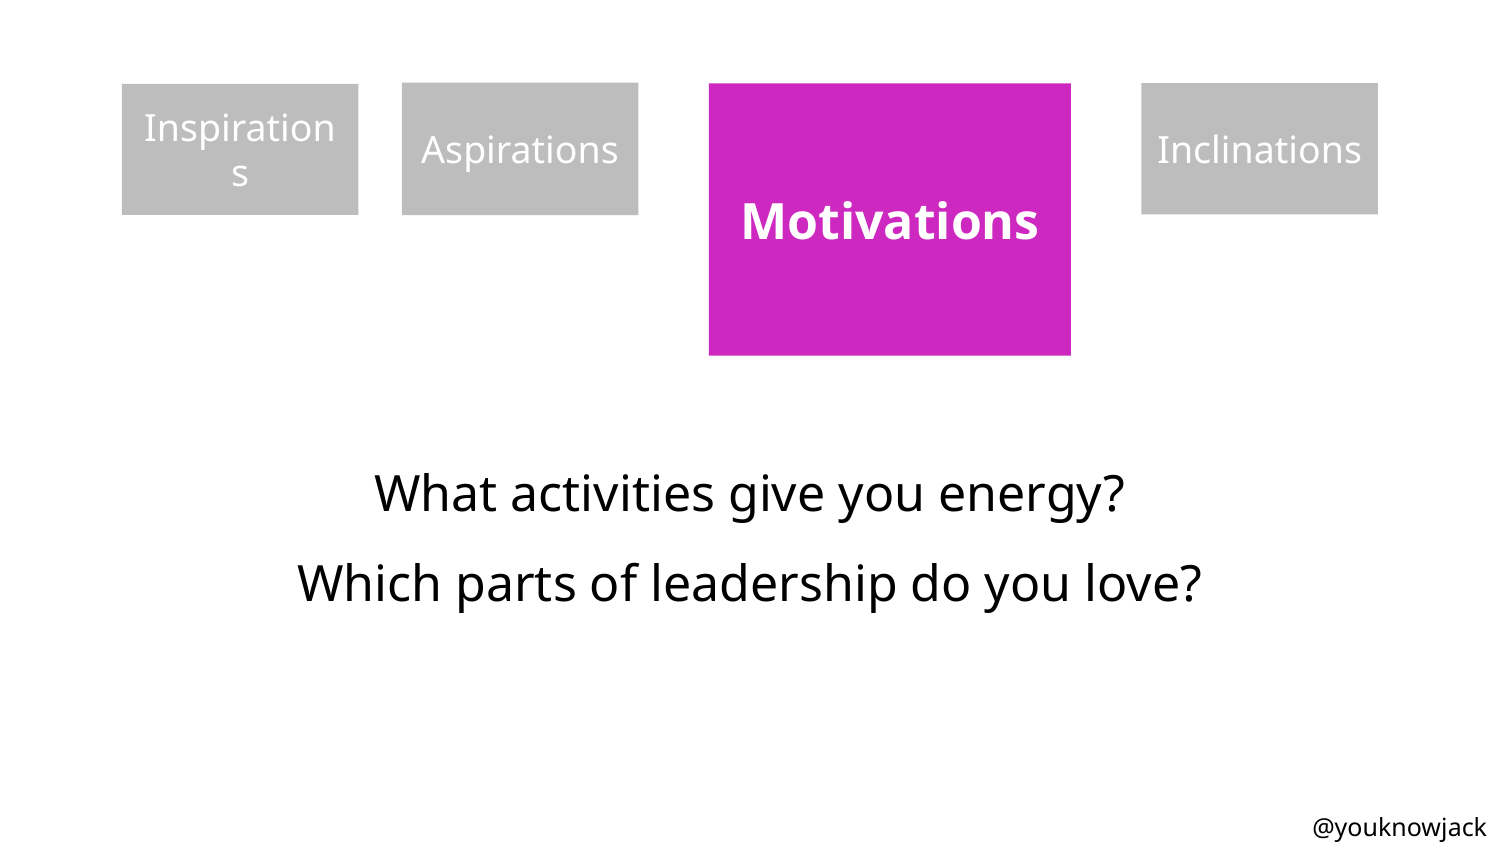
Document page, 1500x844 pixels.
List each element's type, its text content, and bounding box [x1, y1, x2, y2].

text_box @youknowjack [1256, 820, 1500, 844]
text_box Motivations [708, 83, 1071, 356]
text_box What activities give you energy? Which parts of leadership do you love? [248, 400, 1252, 643]
text_box Inspirations [121, 83, 359, 215]
text_box Aspirations [401, 82, 639, 216]
text_box Inclinations [1141, 83, 1378, 215]
